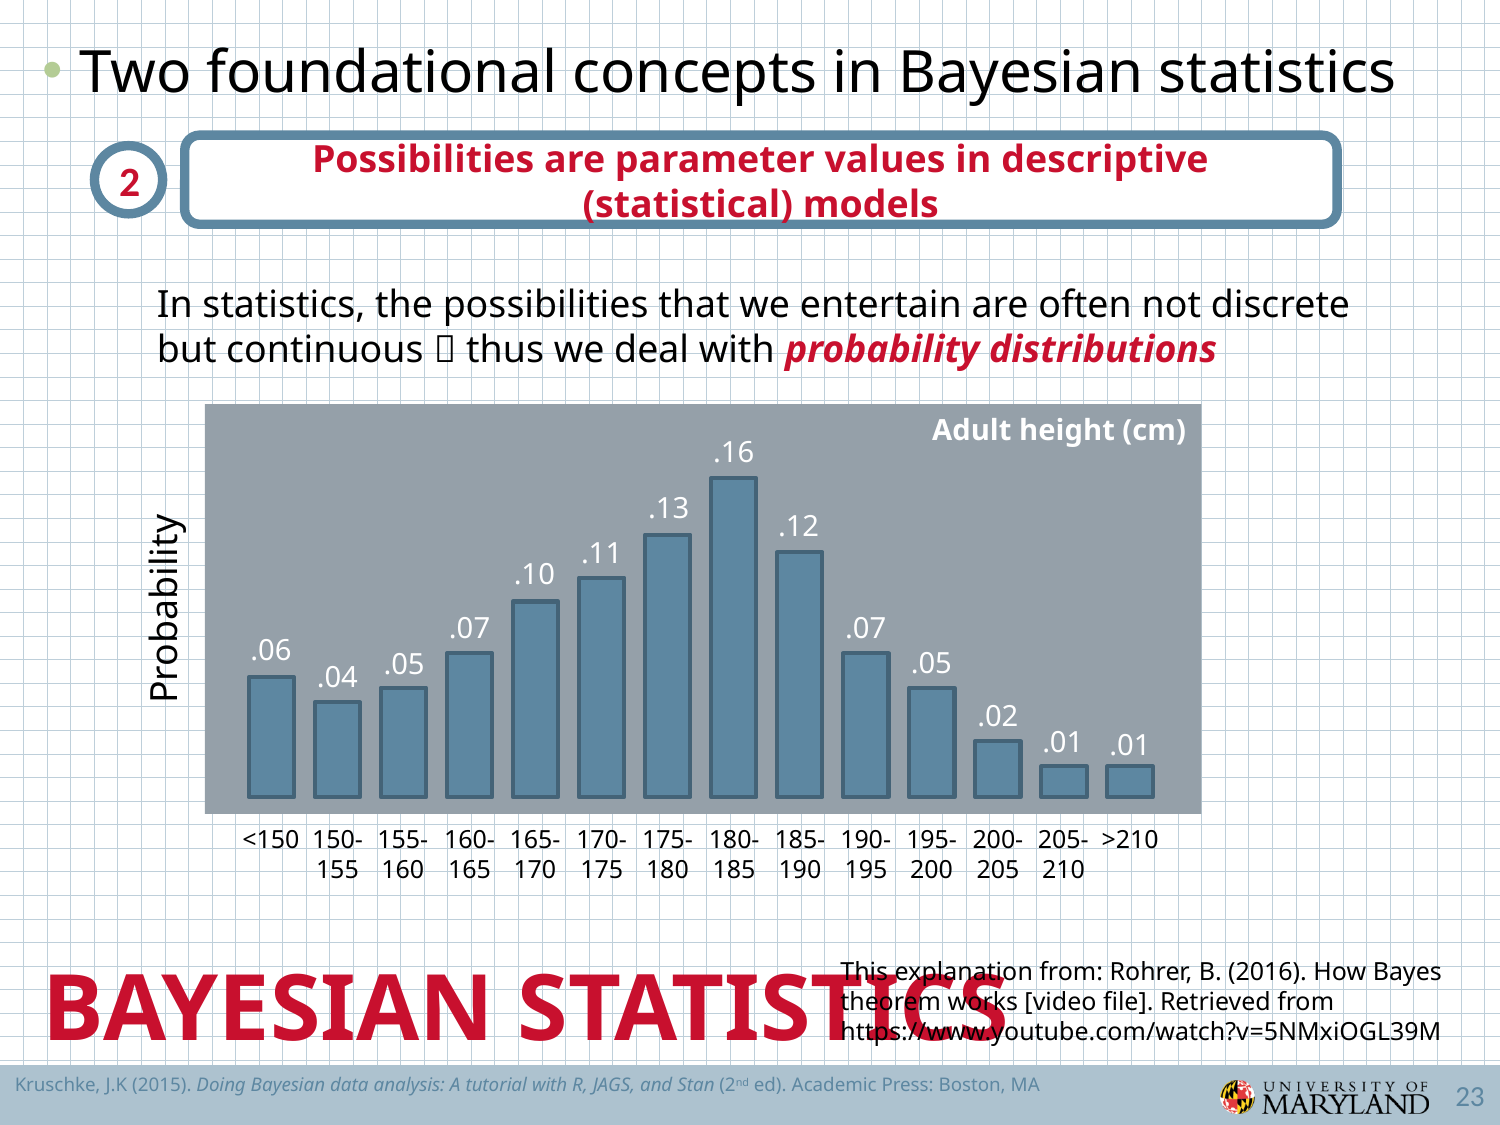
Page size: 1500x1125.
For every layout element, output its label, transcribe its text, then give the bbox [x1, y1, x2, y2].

text_box 160- 165 [429, 815, 494, 891]
text_box [313, 701, 362, 799]
text_box .13 [633, 482, 705, 532]
text_box Possibilities are parameter values in descriptive (statistical) models [182, 133, 1340, 227]
text_box Probability [132, 499, 192, 719]
text_box 2 [92, 143, 165, 216]
text_box 165- 170 [494, 815, 561, 891]
text_box .02 [962, 689, 1034, 740]
text_box .10 [499, 548, 570, 598]
text_box [577, 577, 626, 799]
picture [1220, 1076, 1429, 1114]
text_box .05 [896, 636, 967, 687]
text_box Bayesian Statistics [27, 940, 1473, 1066]
text_box This explanation from: Rohrer, B. (2016). How Bayes theorem works [video file]. Retrieved from https://www.youtube.com/watch?v=5NMxiOGL39M [825, 948, 1486, 1053]
text_box [511, 599, 560, 799]
text_box [841, 652, 891, 799]
text_box Kruschke, J.K (2015). Doing Bayesian data analysis: A tutorial with R, JAGS, and Stan (2nd ed). Academic Press: Boston, MA [0, 1065, 1205, 1103]
text_box [775, 550, 824, 799]
text_box [973, 740, 1023, 799]
text_box .05 [368, 637, 440, 688]
text_box >210 [1104, 815, 1174, 861]
text_box [247, 675, 296, 799]
text_box [379, 688, 428, 799]
text_box 205- 210 [1023, 815, 1104, 891]
text_box [1105, 769, 1155, 799]
text_box 175- 180 [627, 815, 694, 891]
text_box [445, 652, 494, 799]
text_box <150 [227, 815, 297, 861]
text_box [907, 687, 957, 799]
text_box .11 [566, 526, 637, 577]
text_box Adult height (cm) [203, 402, 1204, 816]
text_box .07 [830, 602, 902, 652]
text_box .01 [1027, 716, 1099, 767]
text_box 200- 205 [957, 815, 1023, 891]
text_box In statistics, the possibilities that we entertain are often not discrete but continuous  thus we deal with probability distributions [142, 273, 1367, 378]
text_box .07 [434, 601, 505, 652]
text_box 150- 155 [297, 815, 378, 891]
text_box .16 [698, 425, 770, 476]
text_box 185- 190 [759, 815, 825, 891]
text_box 195- 200 [891, 815, 957, 891]
text_box .04 [302, 650, 373, 701]
text_box .06 [235, 624, 307, 674]
text_box 155- 160 [378, 815, 429, 891]
text_box .01 [1094, 718, 1166, 769]
text_box 170- 175 [561, 815, 627, 891]
text_box .12 [763, 499, 835, 550]
text_box 180- 185 [694, 815, 759, 891]
text_box [709, 476, 758, 799]
list Two foundational concepts in Bayesian statistics [27, 27, 1473, 940]
text_box [643, 533, 692, 799]
text_box [1039, 767, 1089, 799]
text_box 190- 195 [825, 815, 891, 891]
